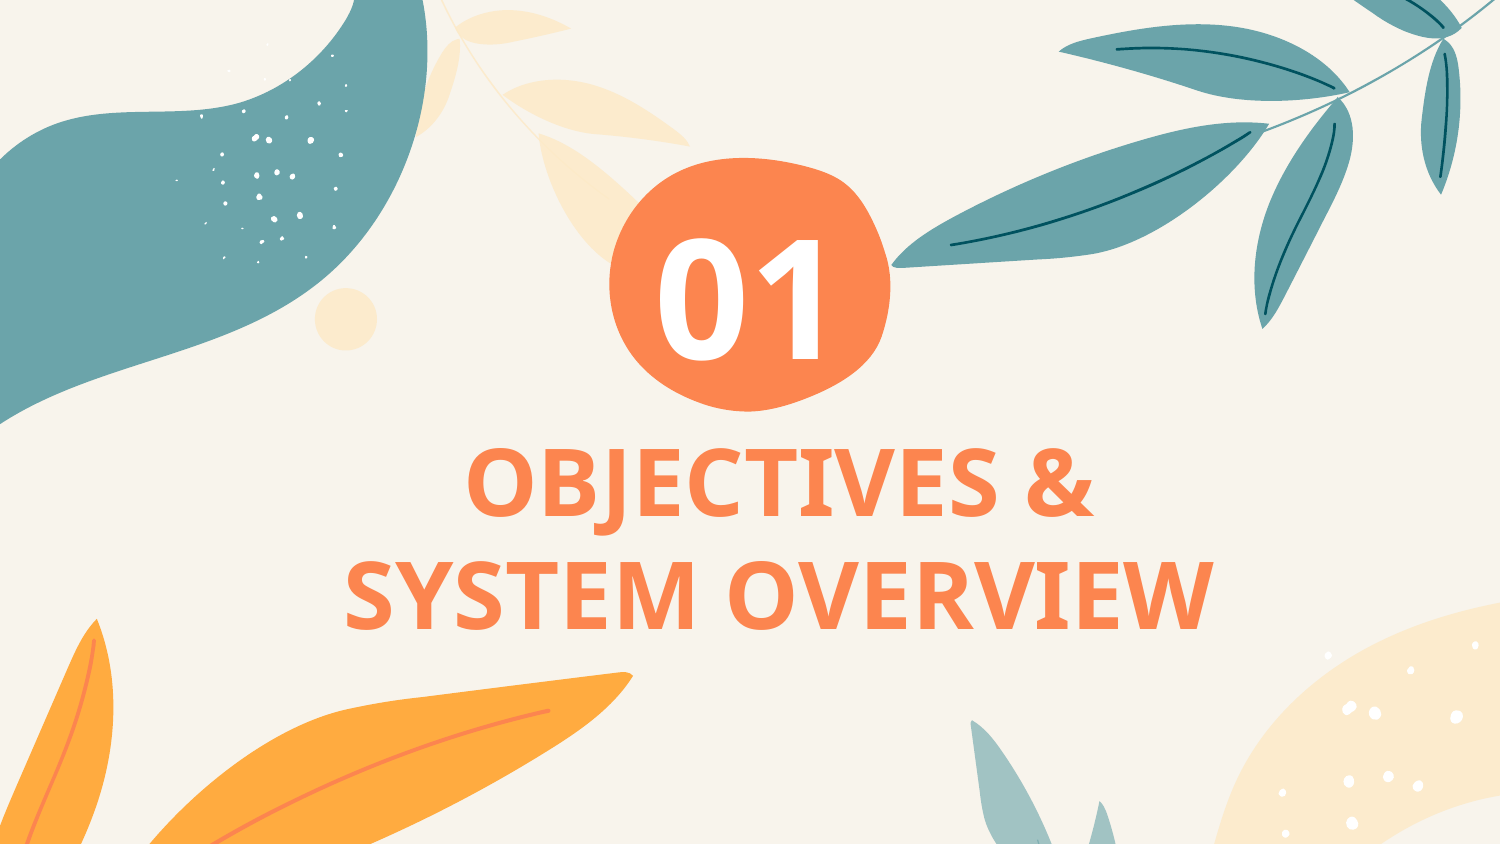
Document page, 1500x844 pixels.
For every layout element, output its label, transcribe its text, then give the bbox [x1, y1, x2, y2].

text_box [645, 157, 858, 196]
title 01 [554, 196, 946, 409]
title OBJECTIVES & SYSTEM OVERVIEW [299, 408, 1259, 715]
